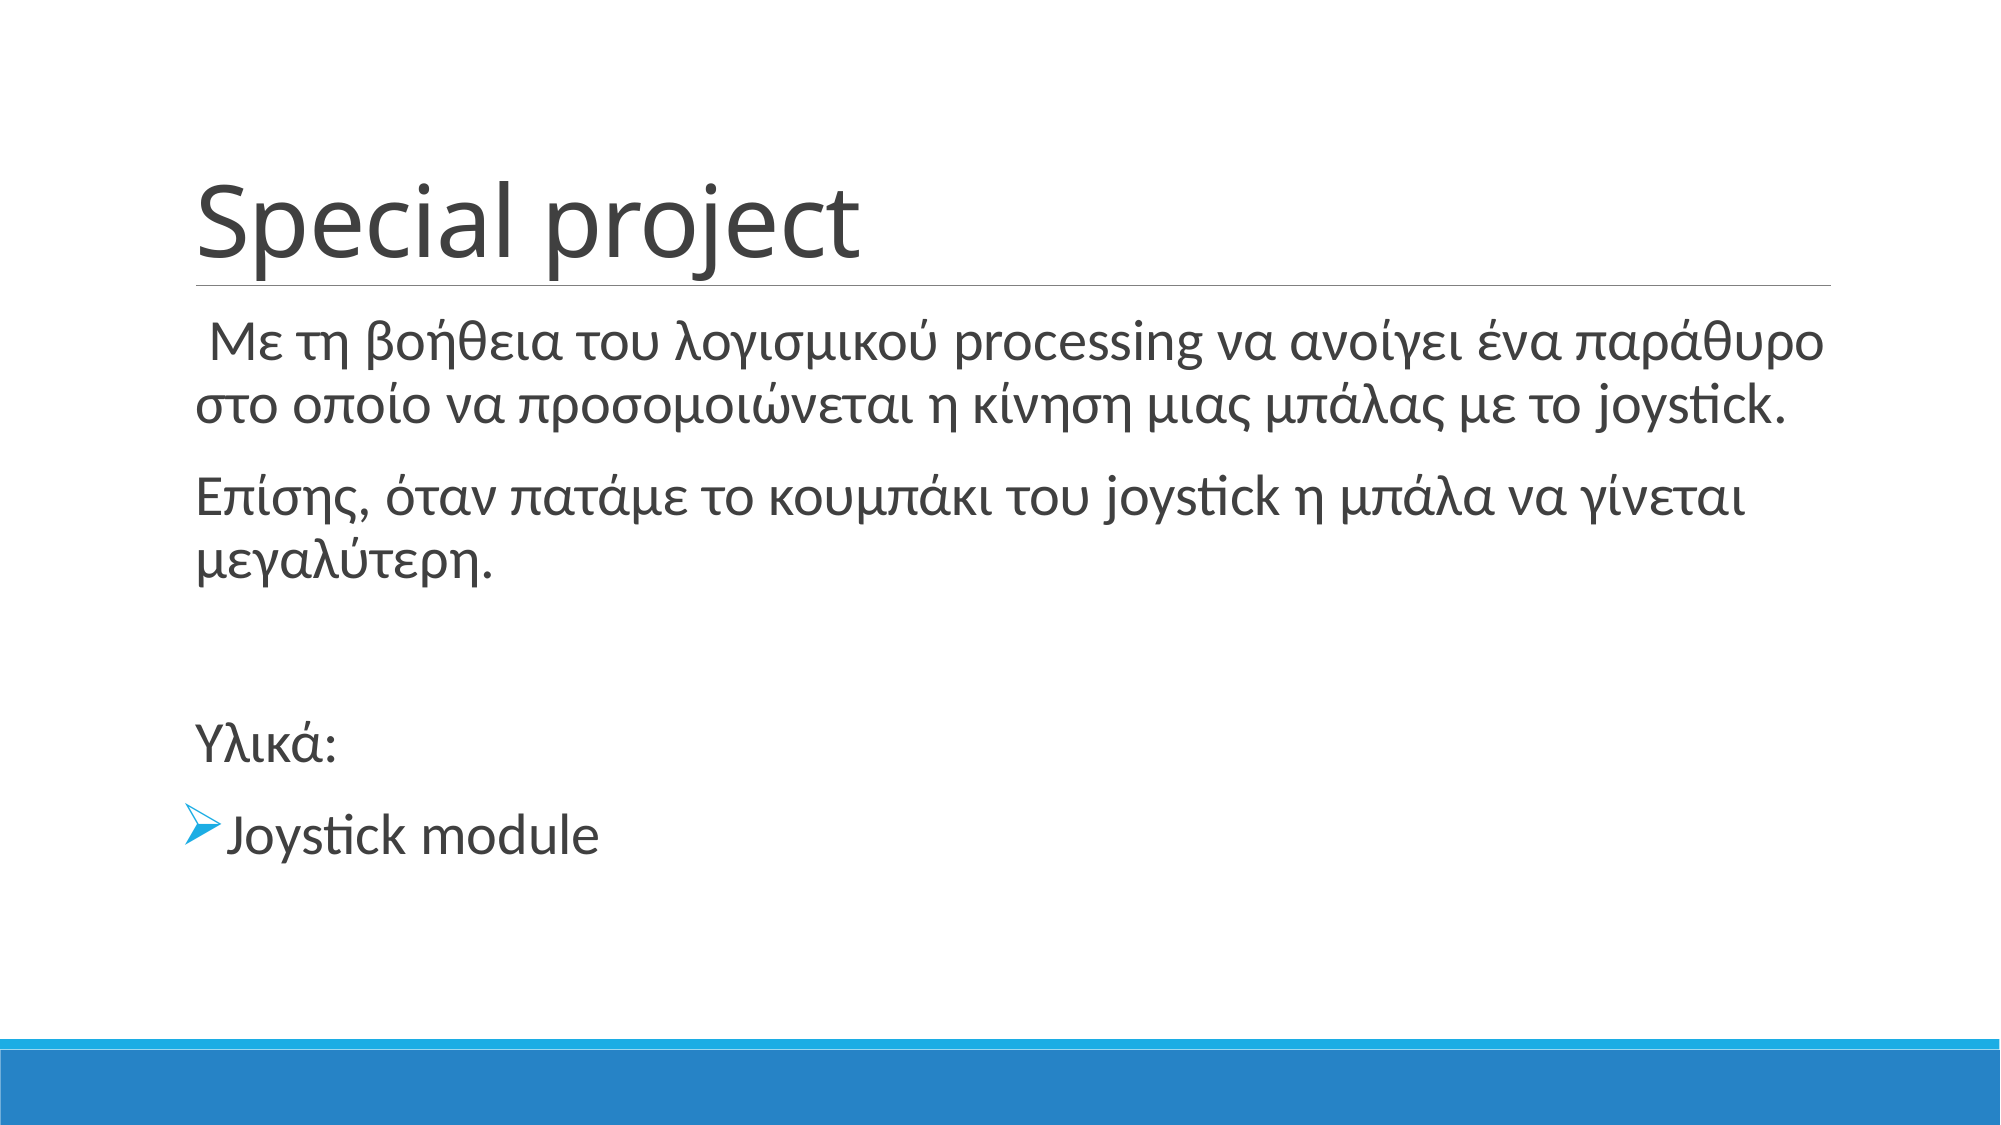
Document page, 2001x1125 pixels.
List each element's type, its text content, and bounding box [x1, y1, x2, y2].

list Με τη βοήθεια του λογισμικού processing να ανοίγει ένα παράθυρο στο οποίο να προσομοιώνεται η κίνηση μιας μπάλας με το joystick. Επίσης, όταν πατάμε το κουμπάκι του joystick η μπάλα να γίνεται μεγαλύτερη. Υλικά: Joystick module [180, 302, 1830, 963]
title Special project [180, 47, 1830, 285]
